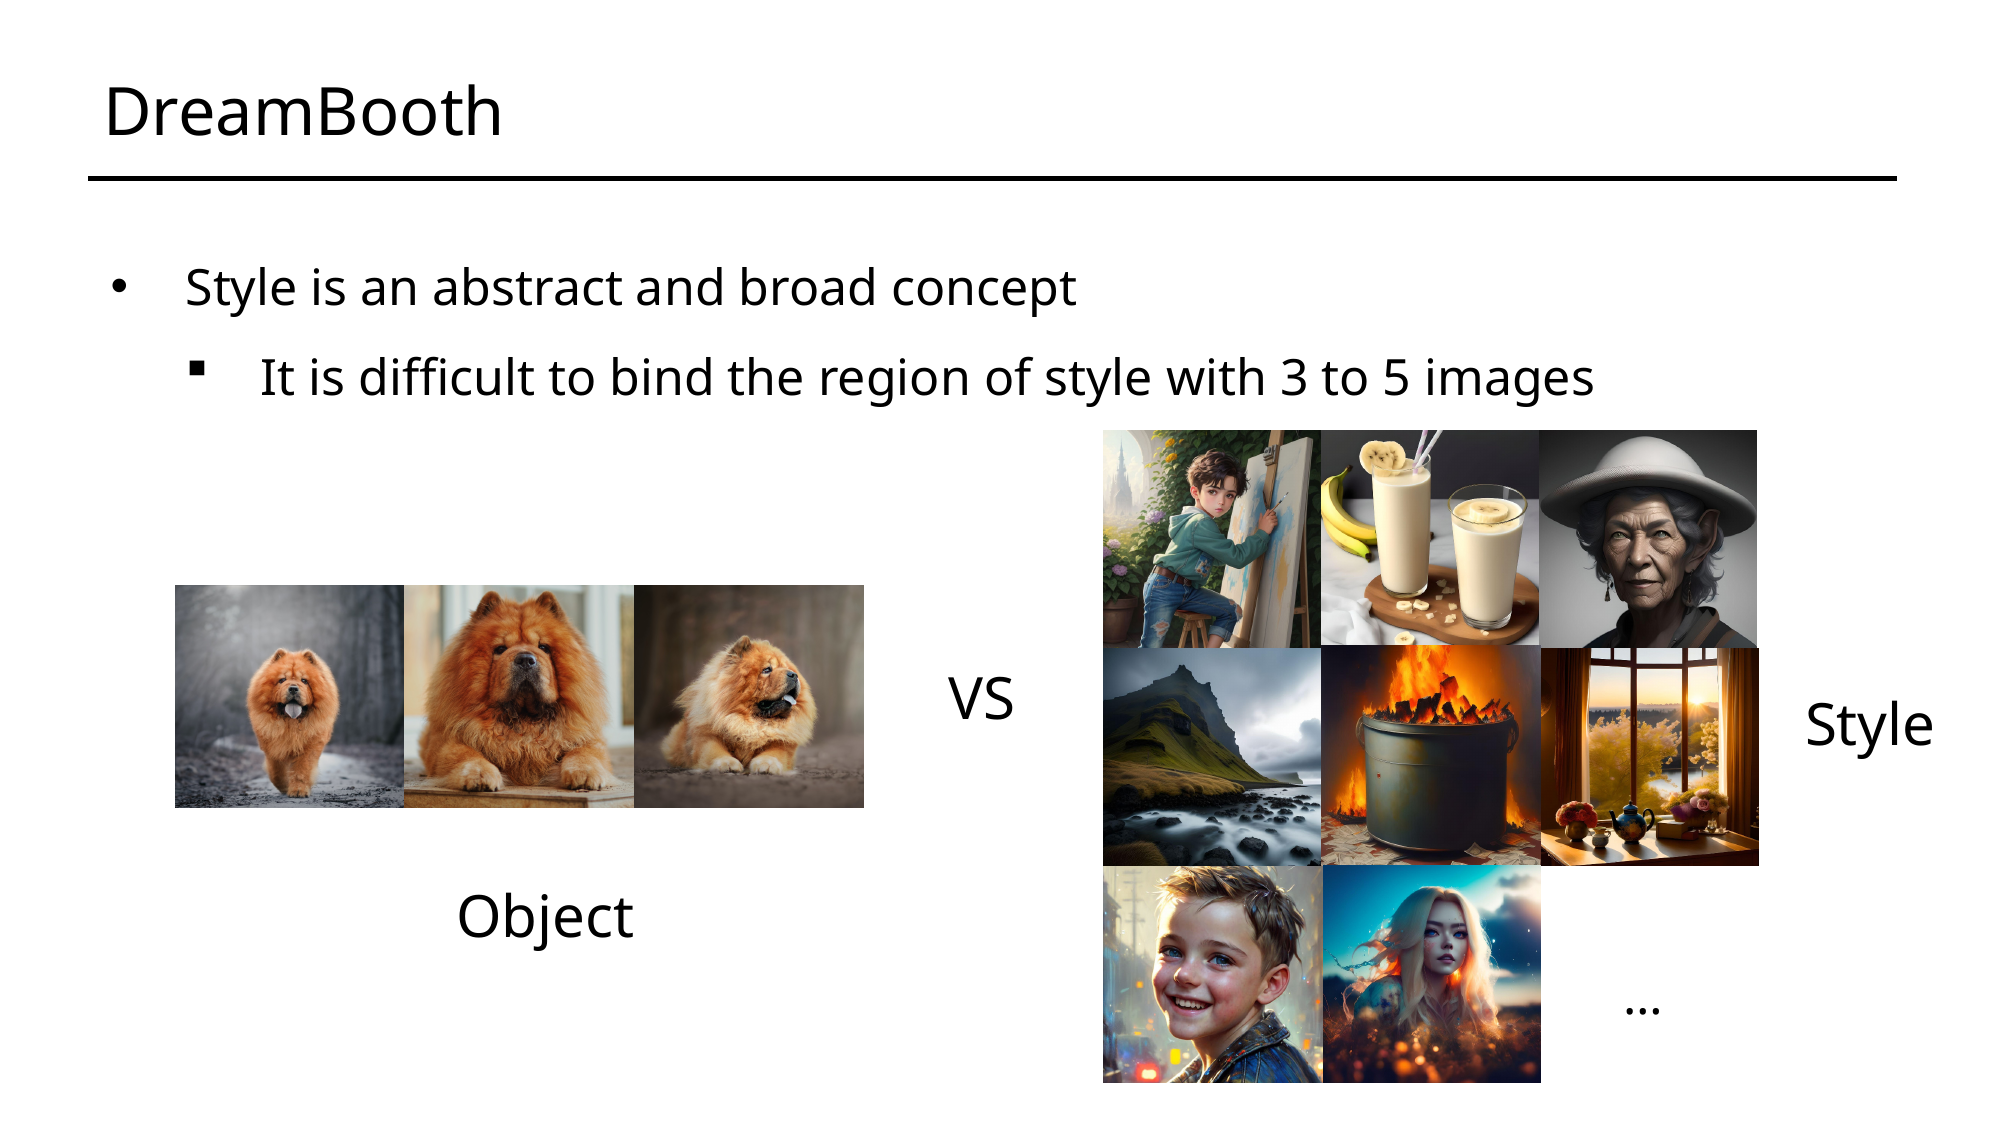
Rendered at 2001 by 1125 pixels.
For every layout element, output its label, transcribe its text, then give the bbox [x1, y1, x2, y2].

text_box VS [933, 653, 1070, 739]
text_box … [1608, 926, 1972, 1032]
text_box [175, 585, 864, 808]
picture [1103, 865, 1541, 1083]
text_box DreamBooth [88, 61, 1412, 157]
text_box Object [441, 836, 683, 957]
text_box Style [1790, 645, 2000, 765]
text_box Style is an abstract and broad concept It is difficult to bind the region of style with 3 to 5 images [95, 217, 1905, 413]
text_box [1103, 430, 1759, 866]
